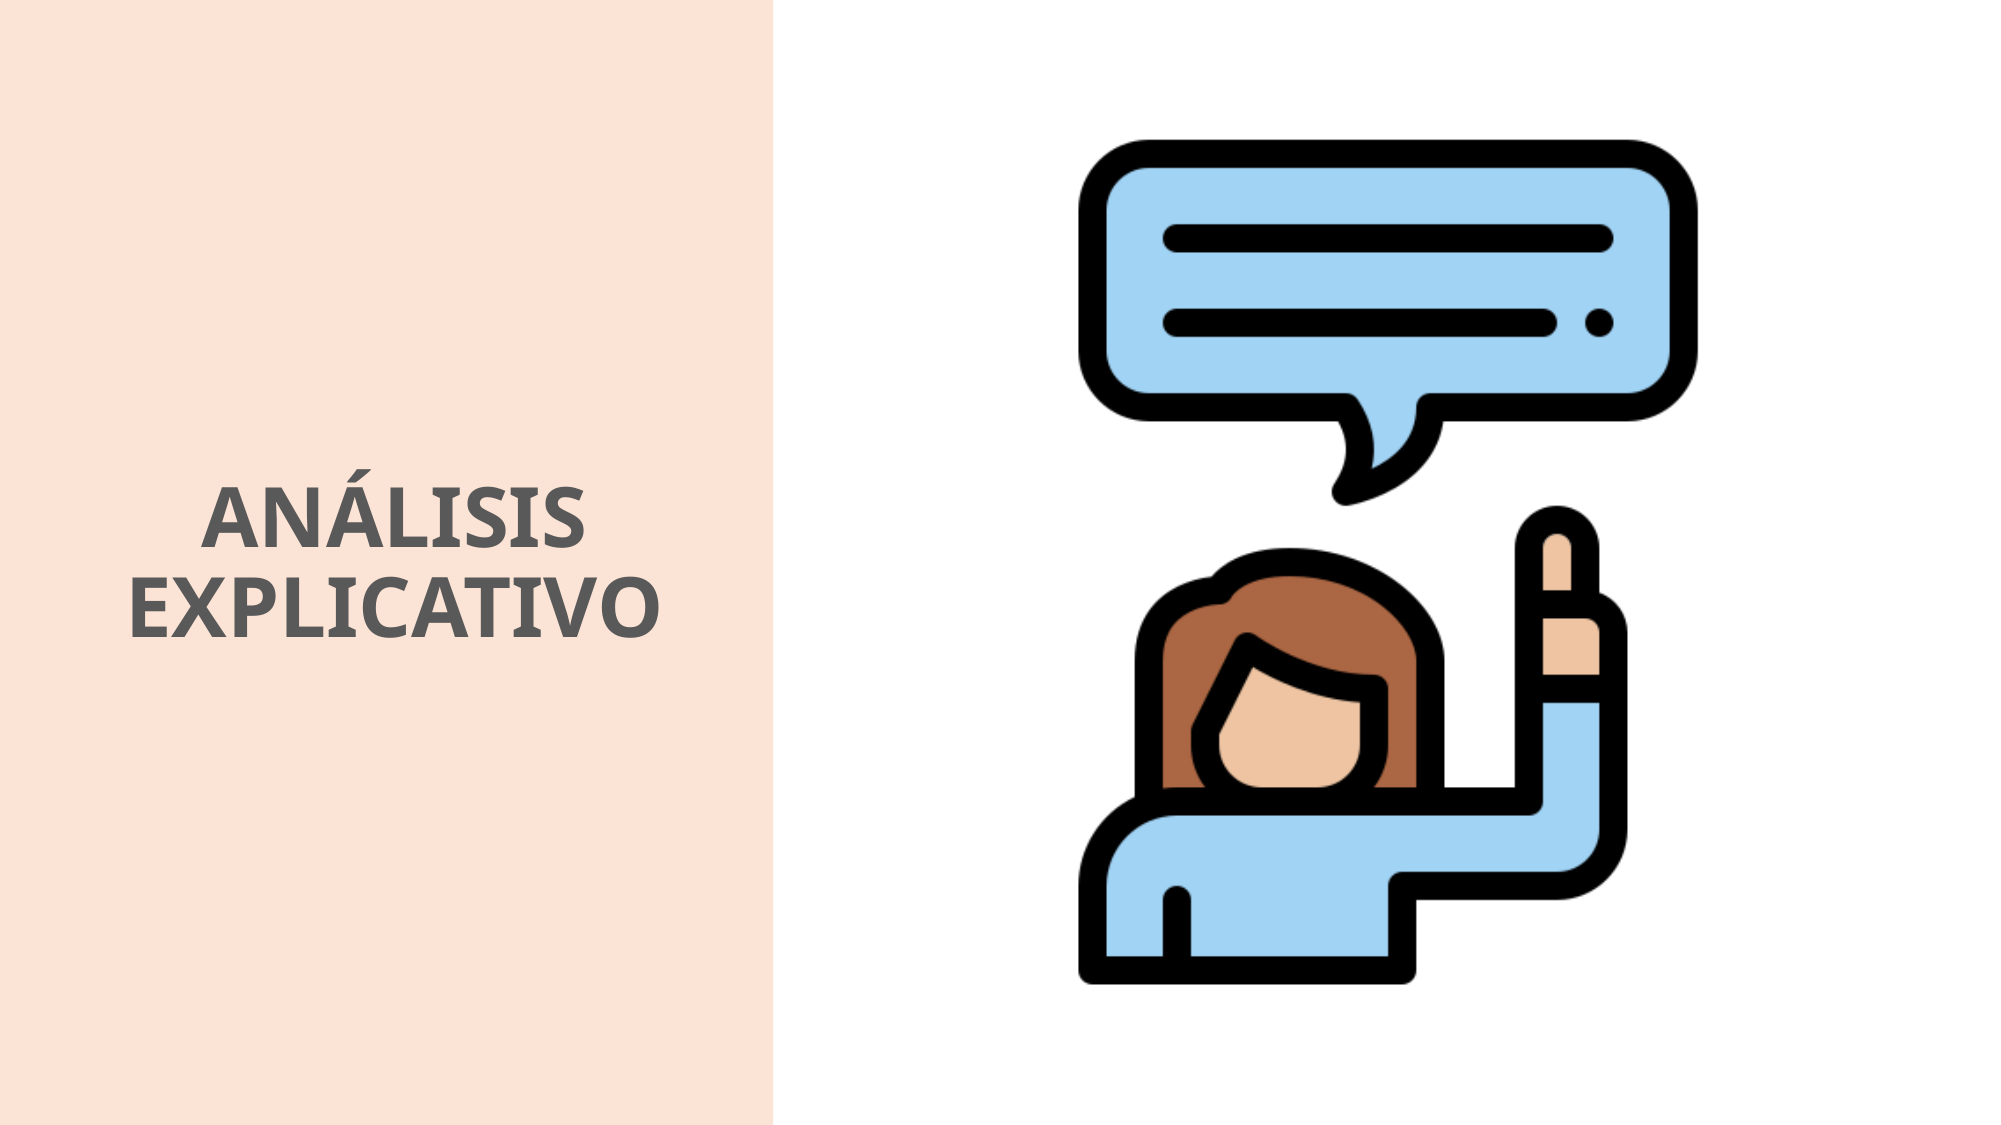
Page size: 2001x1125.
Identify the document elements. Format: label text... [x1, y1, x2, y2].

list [937, 111, 1839, 1013]
title ANÁLISIS EXPLICATIVO [36, 142, 753, 664]
text_box [775, 0, 2000, 1125]
text_box [0, 0, 775, 1125]
